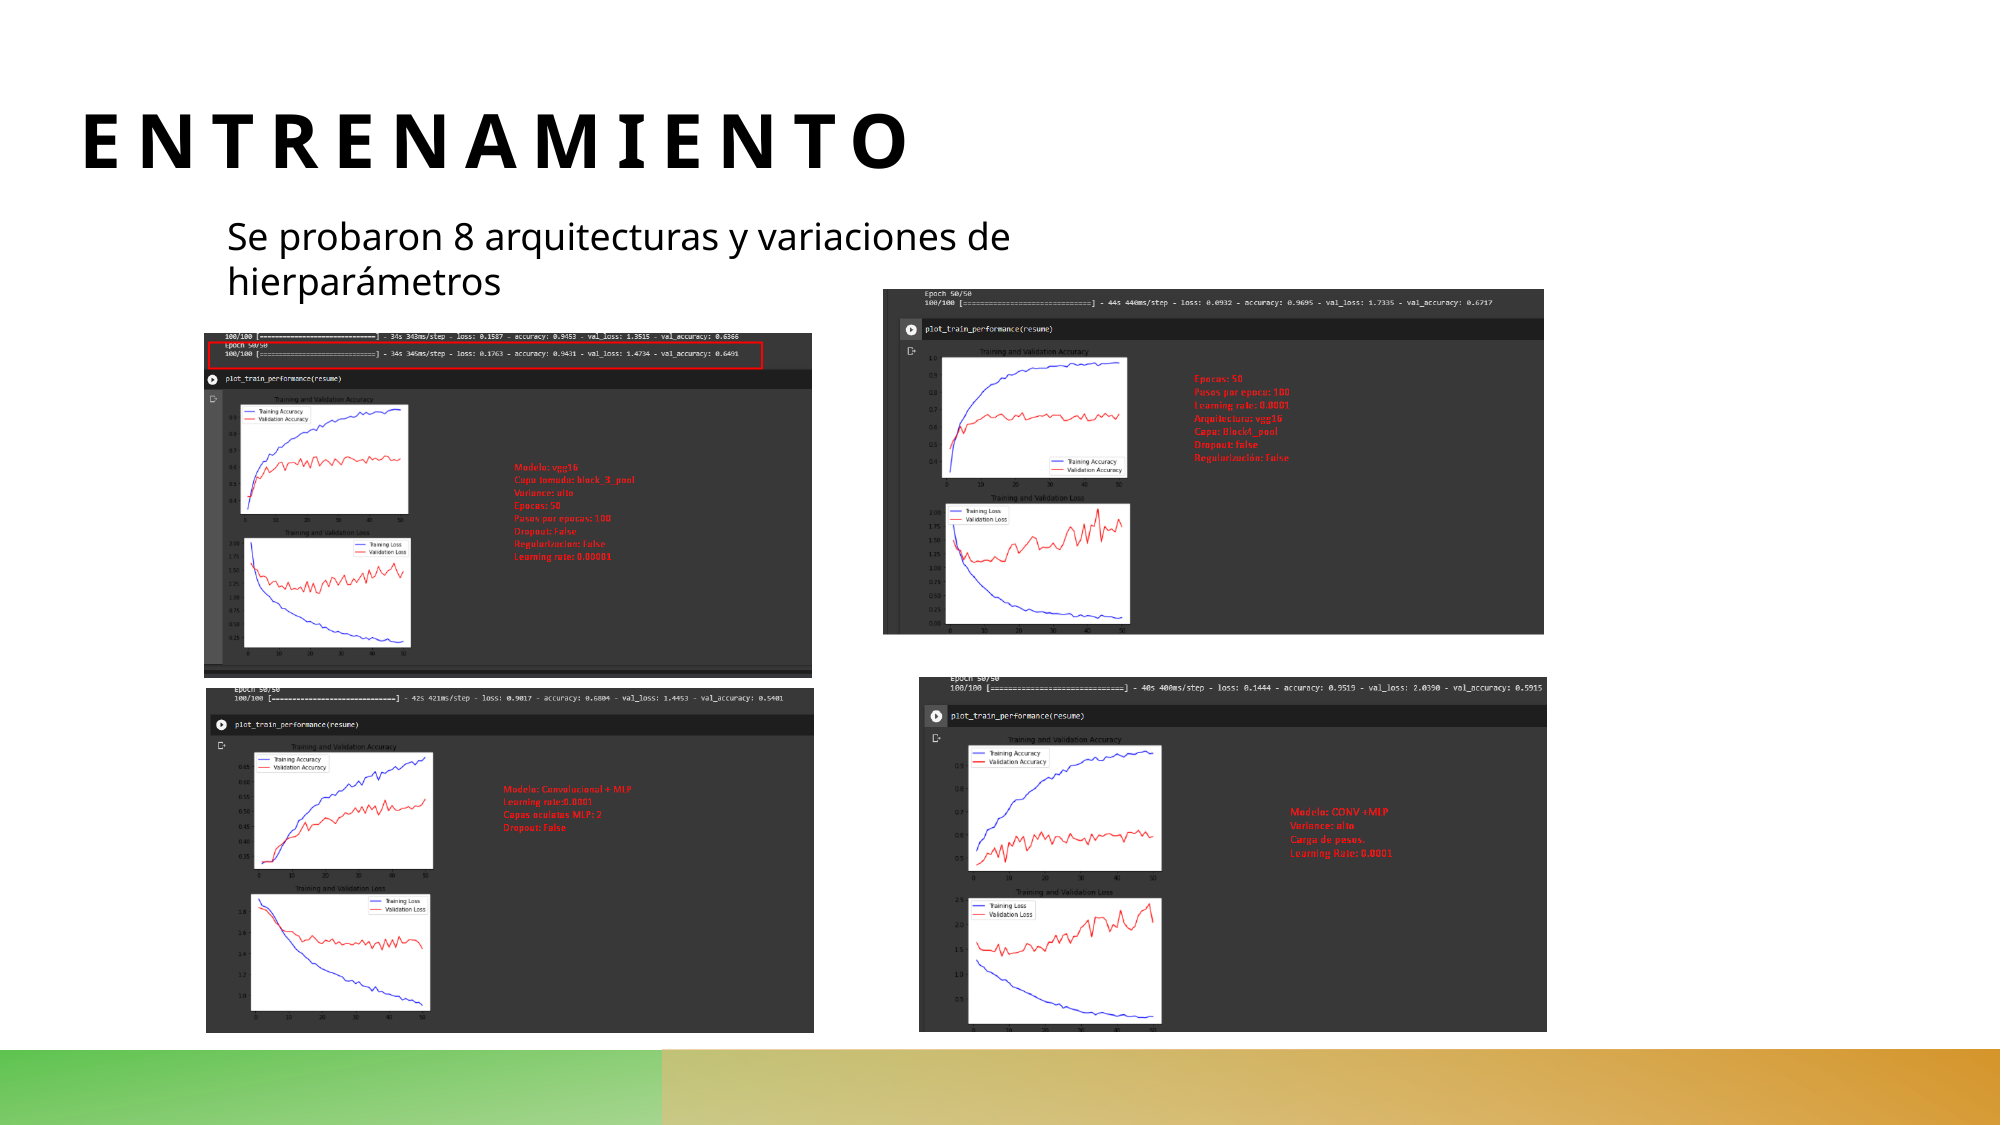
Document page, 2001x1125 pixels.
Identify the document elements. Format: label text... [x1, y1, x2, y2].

title Entrenamiento [79, 0, 1760, 184]
picture [206, 688, 814, 1034]
picture [878, 289, 1544, 639]
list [203, 333, 812, 678]
text_box Se probaron 8 arquitecturas y variaciones de hierparámetros [212, 205, 1037, 311]
picture [919, 677, 1547, 1032]
